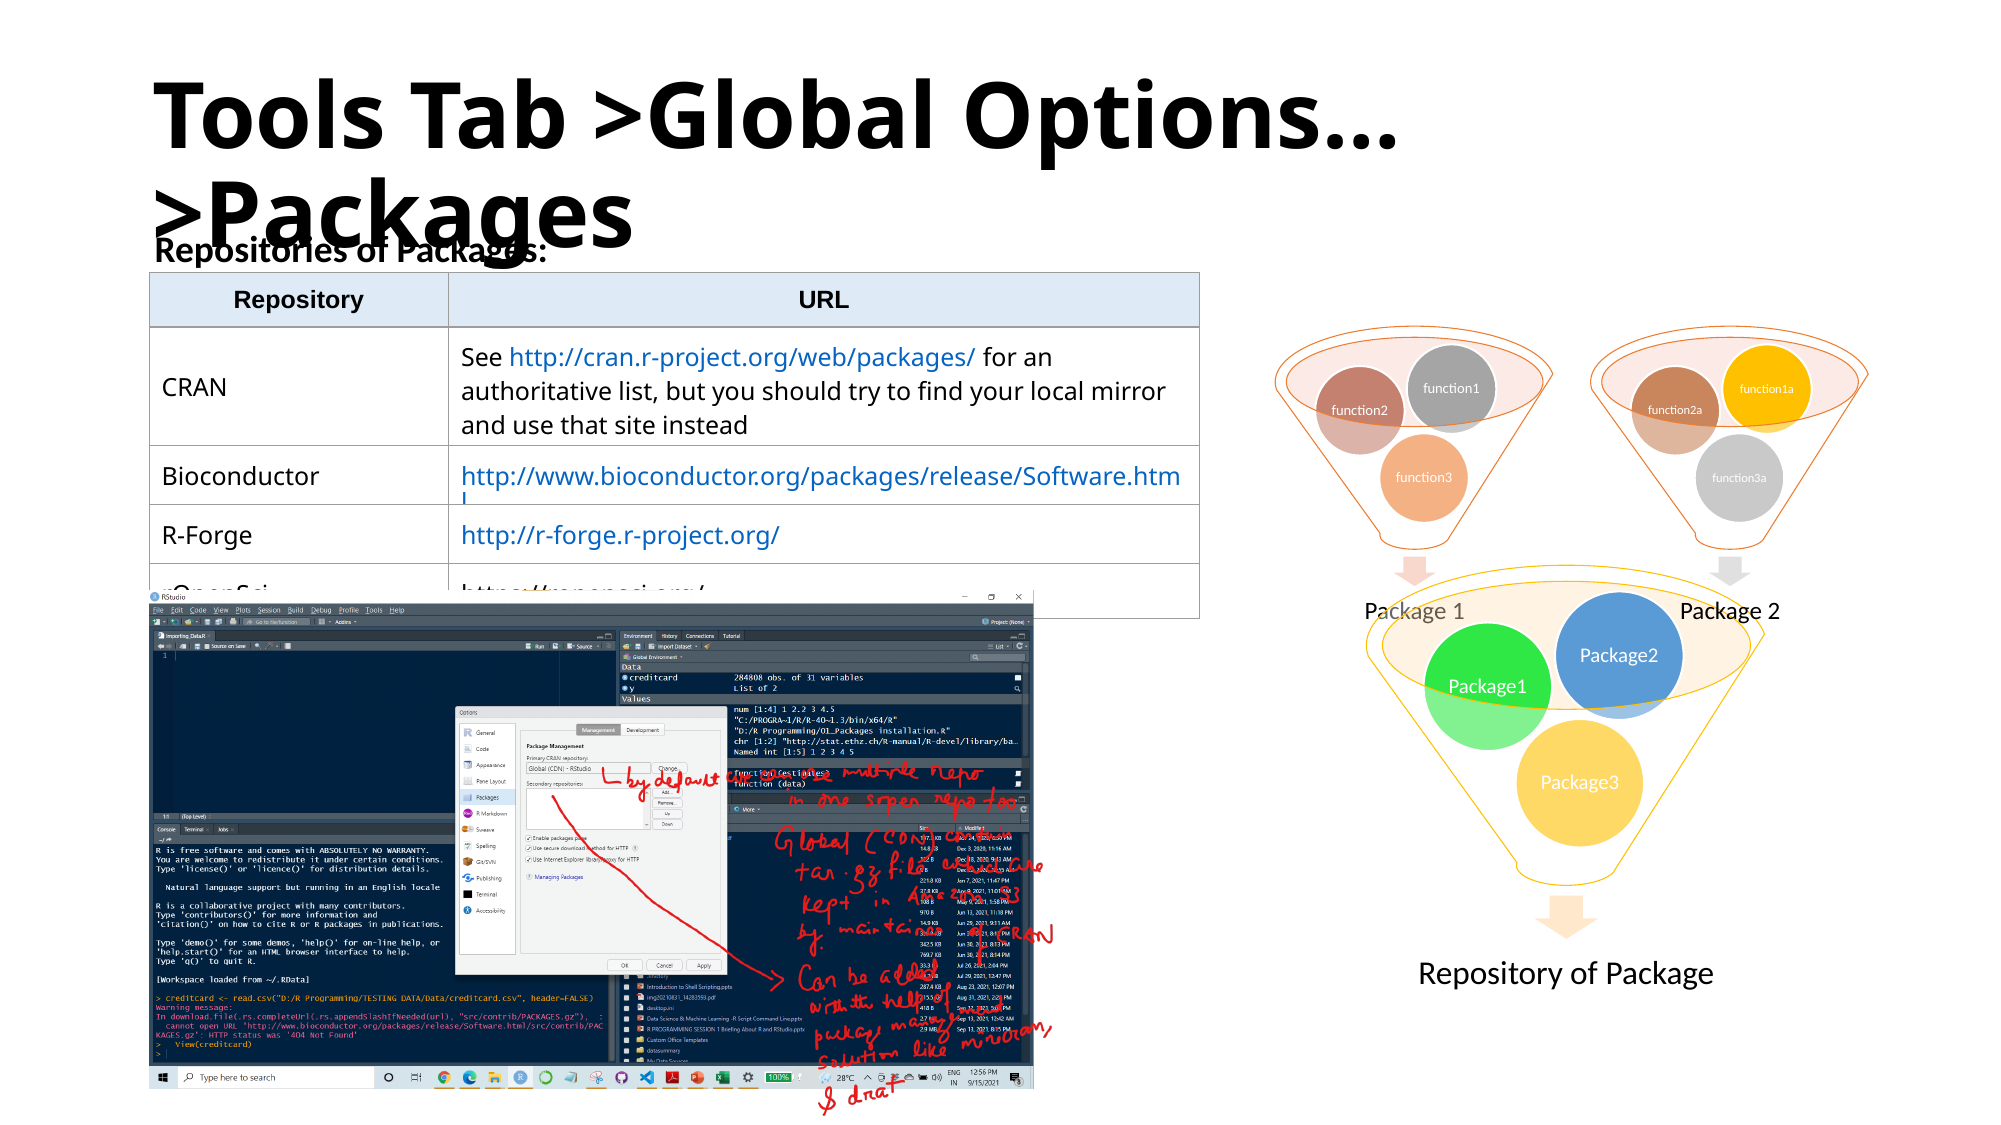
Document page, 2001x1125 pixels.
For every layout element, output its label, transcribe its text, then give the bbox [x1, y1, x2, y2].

table_cell R-Forge [150, 505, 448, 563]
table_header Repository [150, 273, 448, 326]
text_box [1132, 562, 2000, 1020]
title Tools Tab >Global Options…>Packages [137, 59, 1863, 278]
table_cell Bioconductor [150, 446, 448, 504]
table_cell See http://cran.r-project.org/web/packages/ for an authoritative list, but you should try to find your local mirror and use that site instead [449, 328, 1147, 445]
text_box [1462, 324, 1998, 643]
table_cell https://ropensci.org/ [449, 564, 1132, 618]
table_cell rOpenSci [150, 564, 448, 590]
table_header URL [449, 273, 1199, 326]
table_cell CRAN [150, 328, 448, 445]
text_box Repositories of Packages: [139, 218, 620, 323]
table_cell http://www.bioconductor.org/packages/release/Software.html [449, 446, 1147, 504]
picture [149, 590, 1053, 1116]
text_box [1147, 324, 1462, 562]
table_cell http://r-forge.r-project.org/ [449, 505, 1147, 563]
